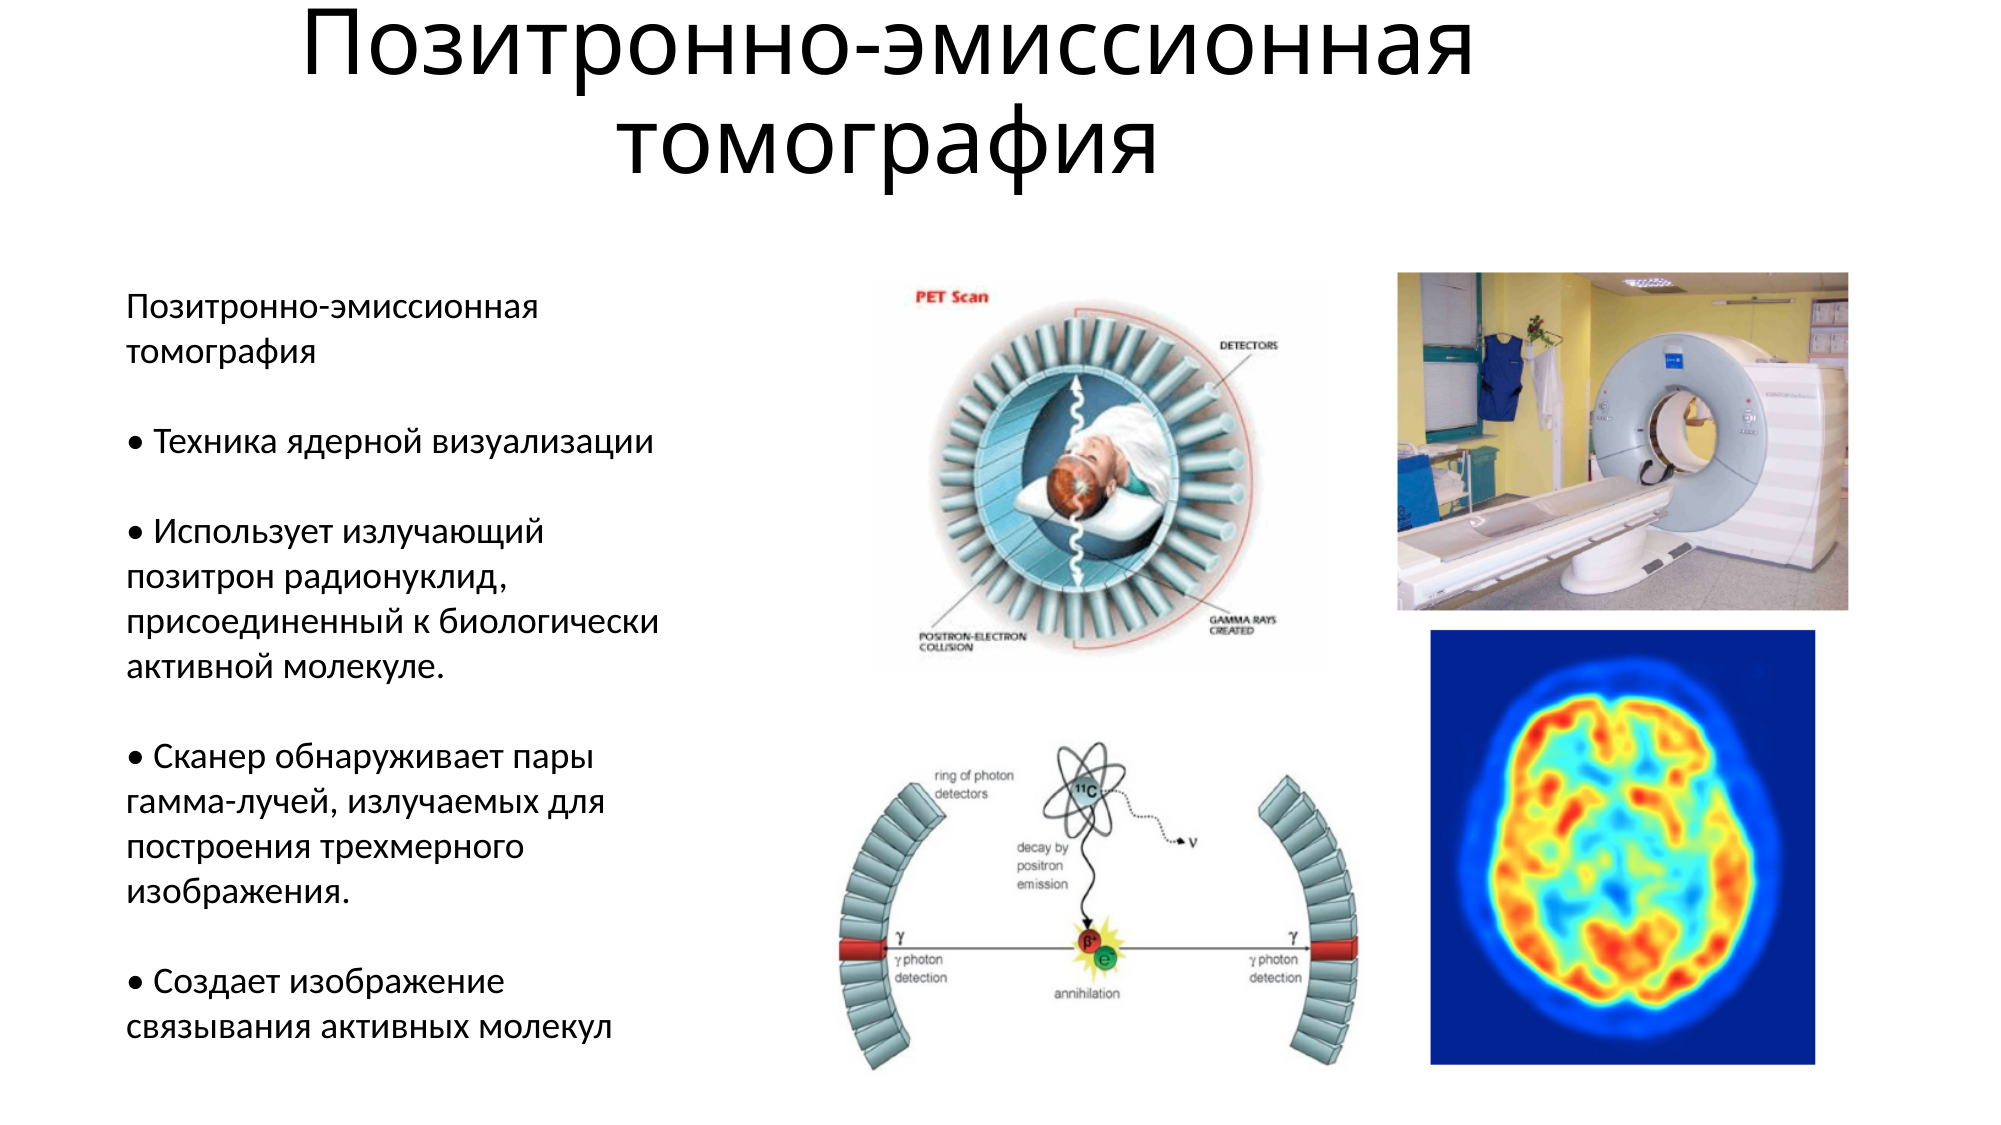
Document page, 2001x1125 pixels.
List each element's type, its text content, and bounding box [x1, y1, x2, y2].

title Позитронно-эмиссионная томография [134, 43, 1644, 145]
picture [828, 264, 1857, 1082]
text_box Позитронно-эмиссионная томография • Техника ядерной визуализации • Использует излучающий позитрон радионуклид, присоединенный к биологически активной молекуле. • Сканер обнаруживает пары гамма-лучей, излучаемых для построения трехмерного изображения. • Создает изображение связывания активных молекул [111, 273, 695, 1054]
